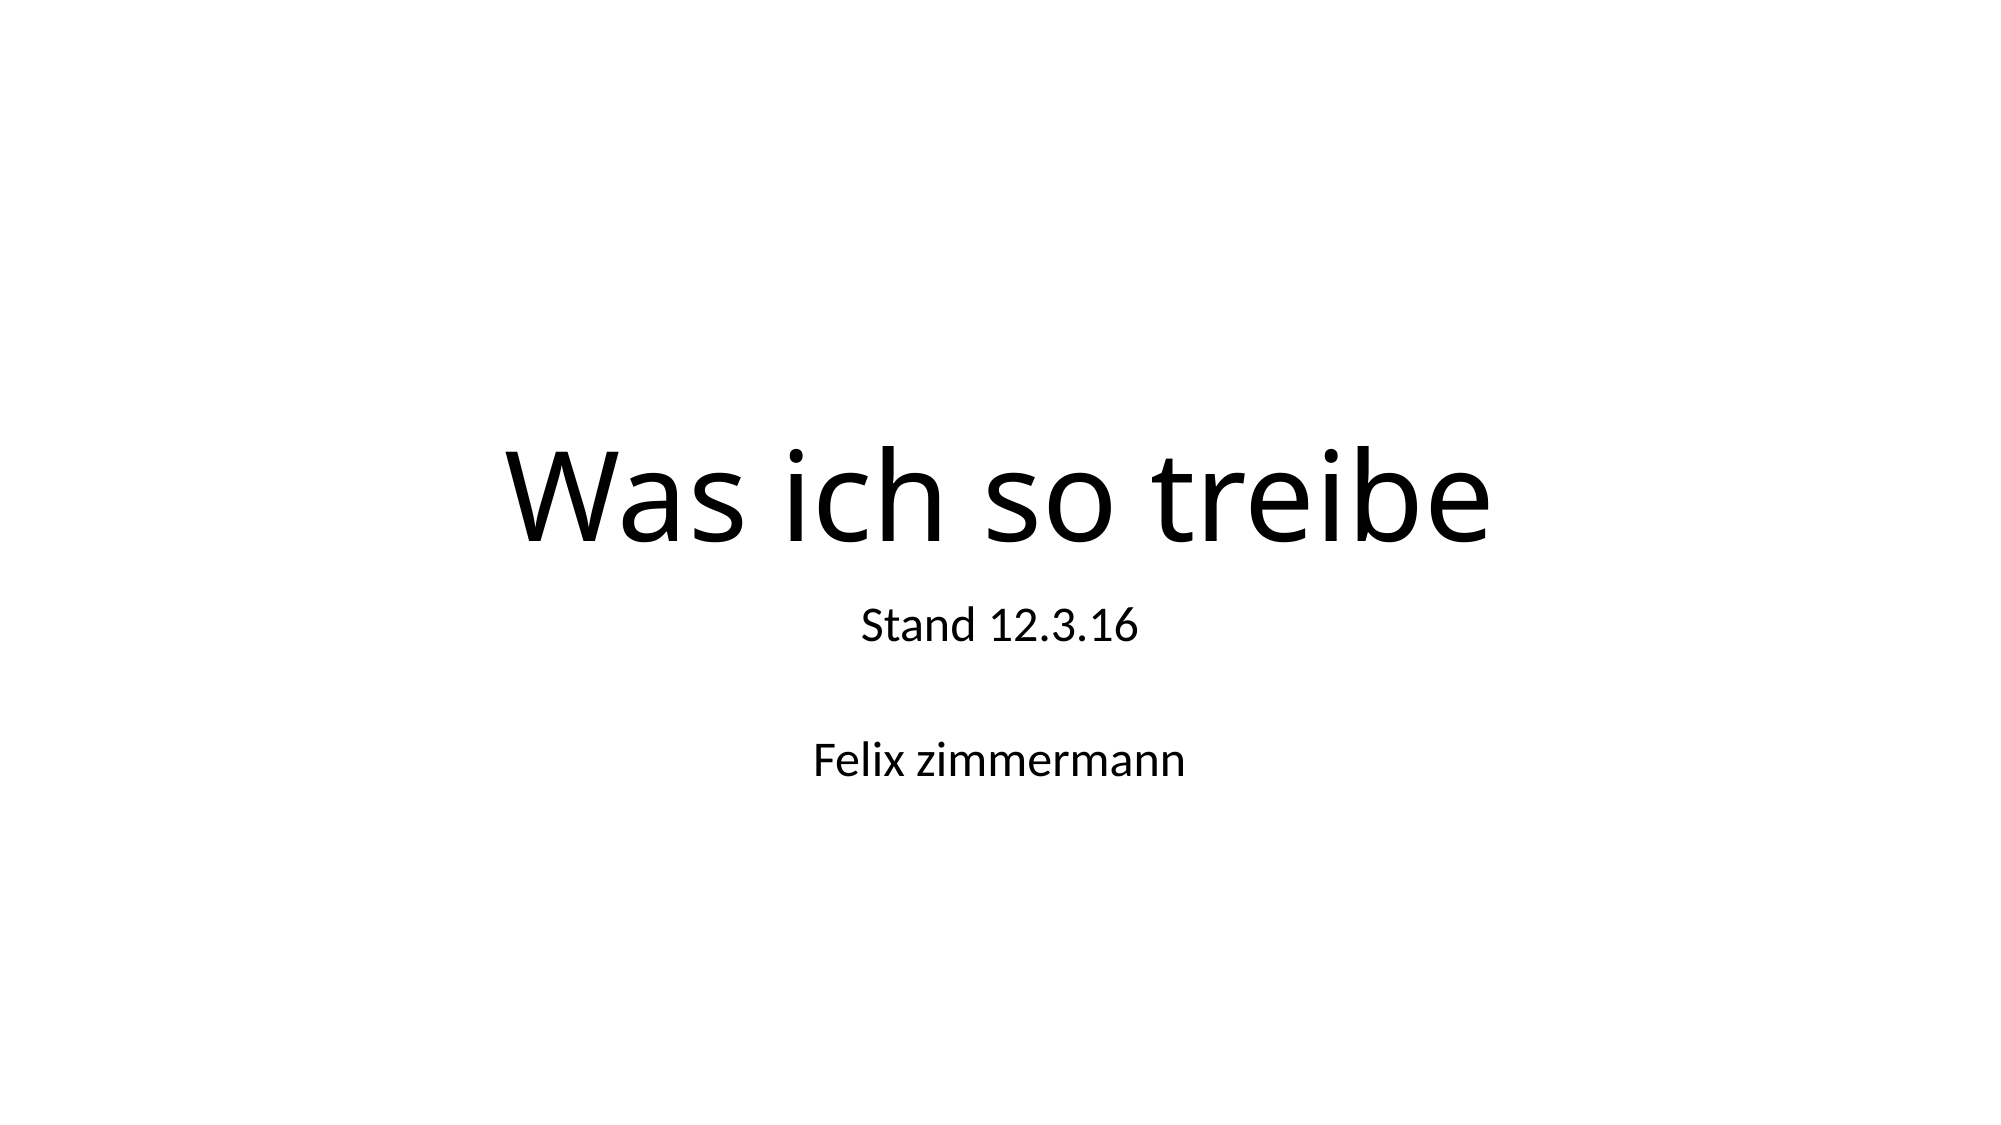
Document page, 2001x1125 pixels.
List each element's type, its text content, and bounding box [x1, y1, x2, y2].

title Was ich so treibe [249, 184, 1750, 576]
subtitle Stand 12.3.16 Felix zimmermann [249, 590, 1750, 863]
